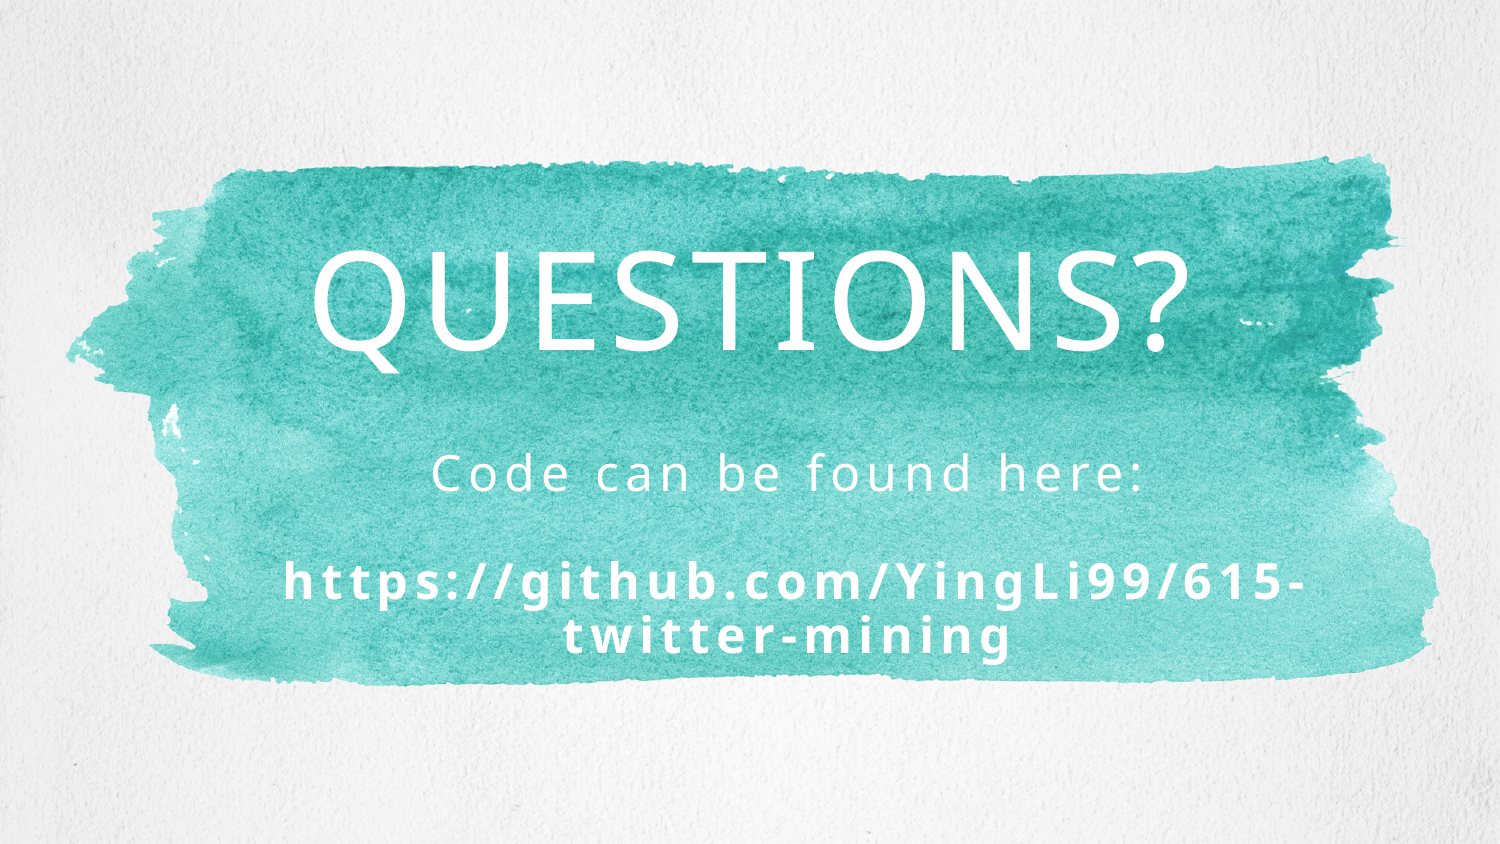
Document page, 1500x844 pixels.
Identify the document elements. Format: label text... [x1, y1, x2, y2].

picture [0, 0, 1500, 844]
title QUESTIONS? [269, 221, 1231, 390]
list Code can be found here: https://github.com/YingLi99/615-twitter-mining [183, 445, 1392, 599]
